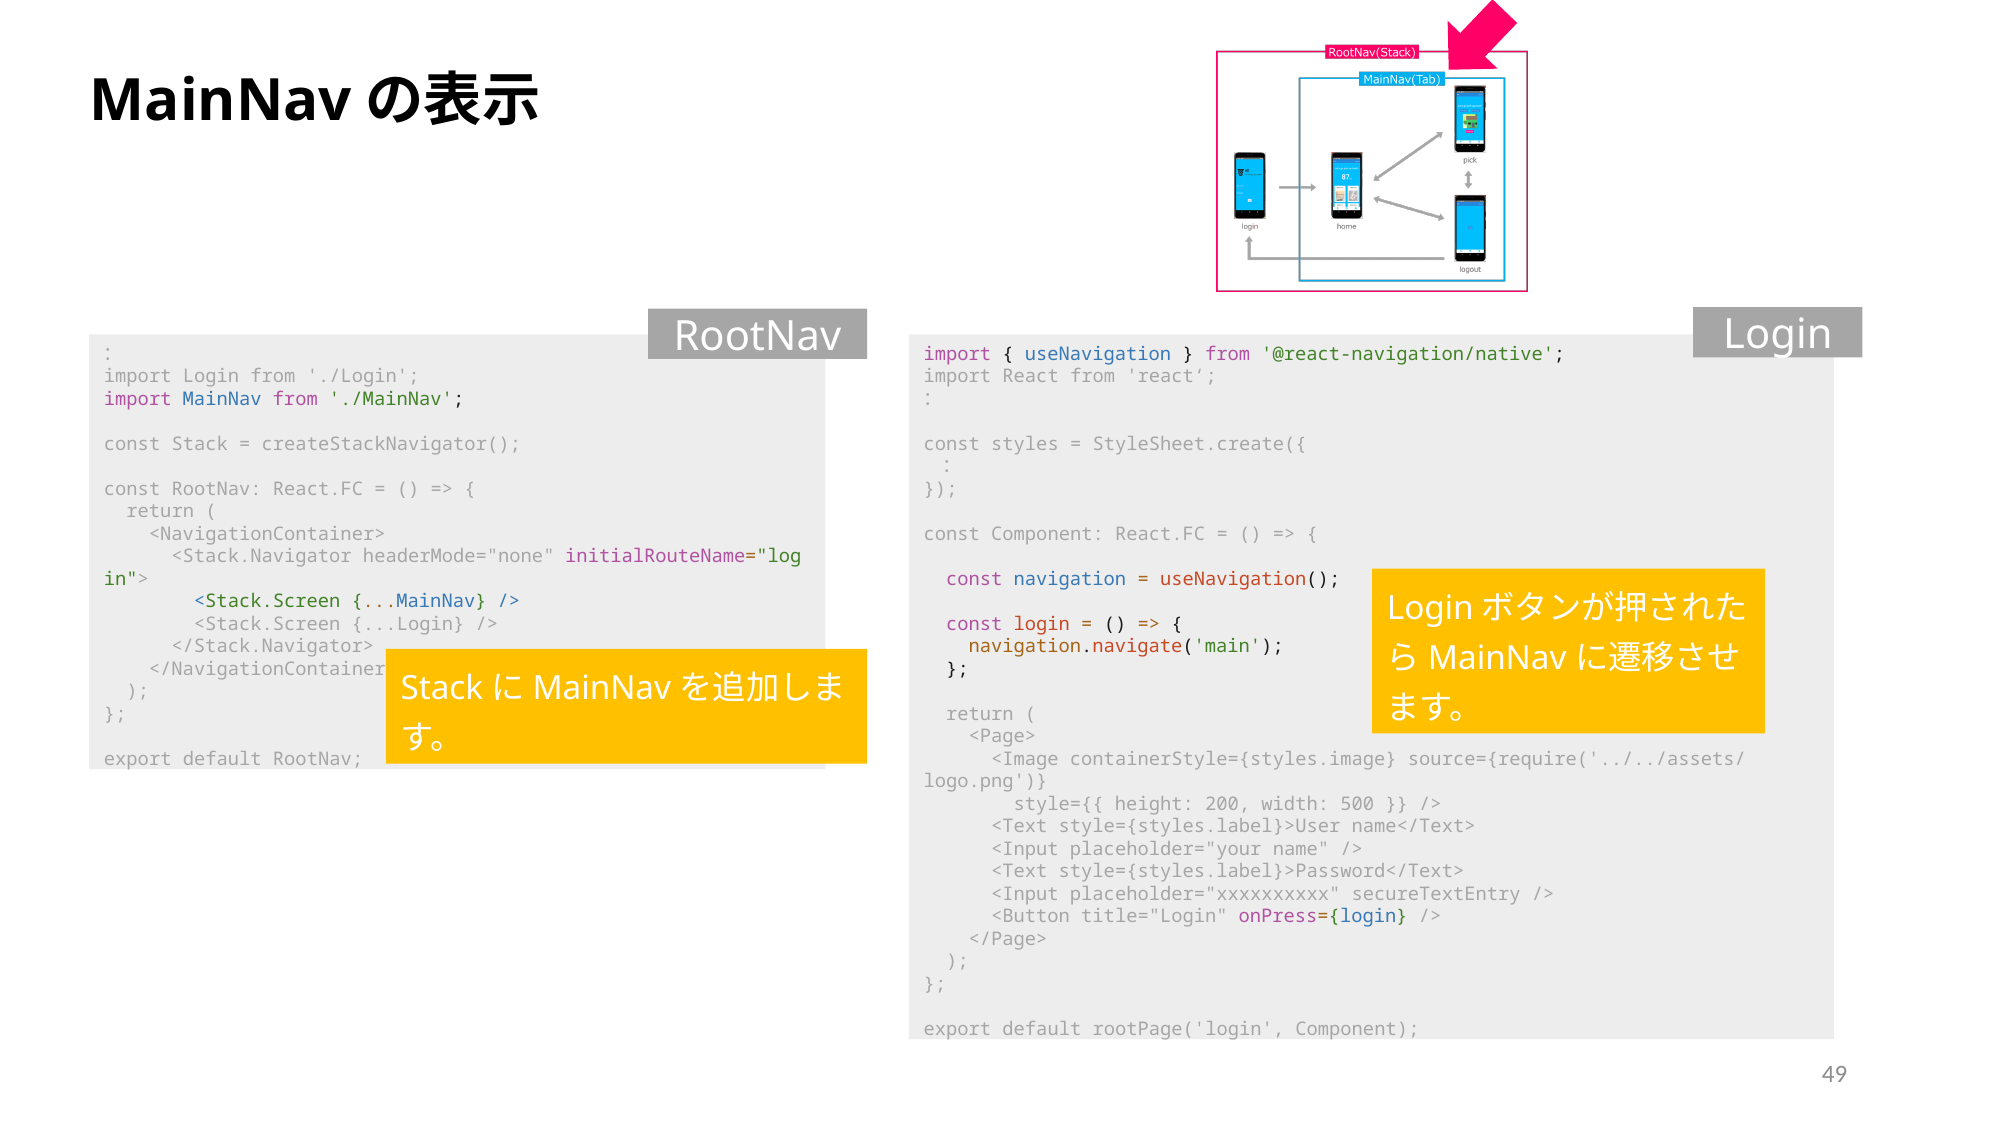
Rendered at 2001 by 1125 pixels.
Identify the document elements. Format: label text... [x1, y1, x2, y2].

text_box ： import Login from './Login'; import MainNav from './MainNav'; const Stack = createStackNavigator(); const RootNav: React.FC = () => { return ( <NavigationContainer> <Stack.Navigator headerMode="none" initialRouteName="login"> <Stack.Screen {...MainNav} /> <Stack.Screen {...Login} /> </Stack.Navigator> </NavigationContainer> ); }; export default RootNav; [89, 334, 826, 770]
text_box [1447, 0, 1518, 41]
text_box MainNavの表示 [74, 54, 1216, 140]
text_box StackにMainNavを追加します。 [385, 648, 868, 764]
text_box Loginボタンが押されたらMainNavに遷移させます。 [1372, 568, 1765, 734]
text_box Login [1693, 307, 1863, 358]
slide_number 49 [1412, 1042, 1863, 1103]
text_box import { useNavigation } from '@react-navigation/native'; import React from 'react‘; ： const styles = StyleSheet.create({ ： }); const Component: React.FC = () => { const navigation = useNavigation(); const login = () => { navigation.navigate('main'); }; return ( <Page> <Image containerStyle={styles.image} source={require('../../assets/logo.png')} style={{ height: 200, width: 500 }} /> <Text style={styles.label}>User name</Text> <Input placeholder="your name" /> <Text style={styles.label}>Password</Text> <Input placeholder="xxxxxxxxxx" secureTextEntry /> <Button title="Login" onPress={login} /> </Page> ); }; export default rootPage('login', Component); [908, 334, 1835, 1040]
text_box RootNav [648, 308, 868, 359]
picture [1216, 41, 1528, 292]
